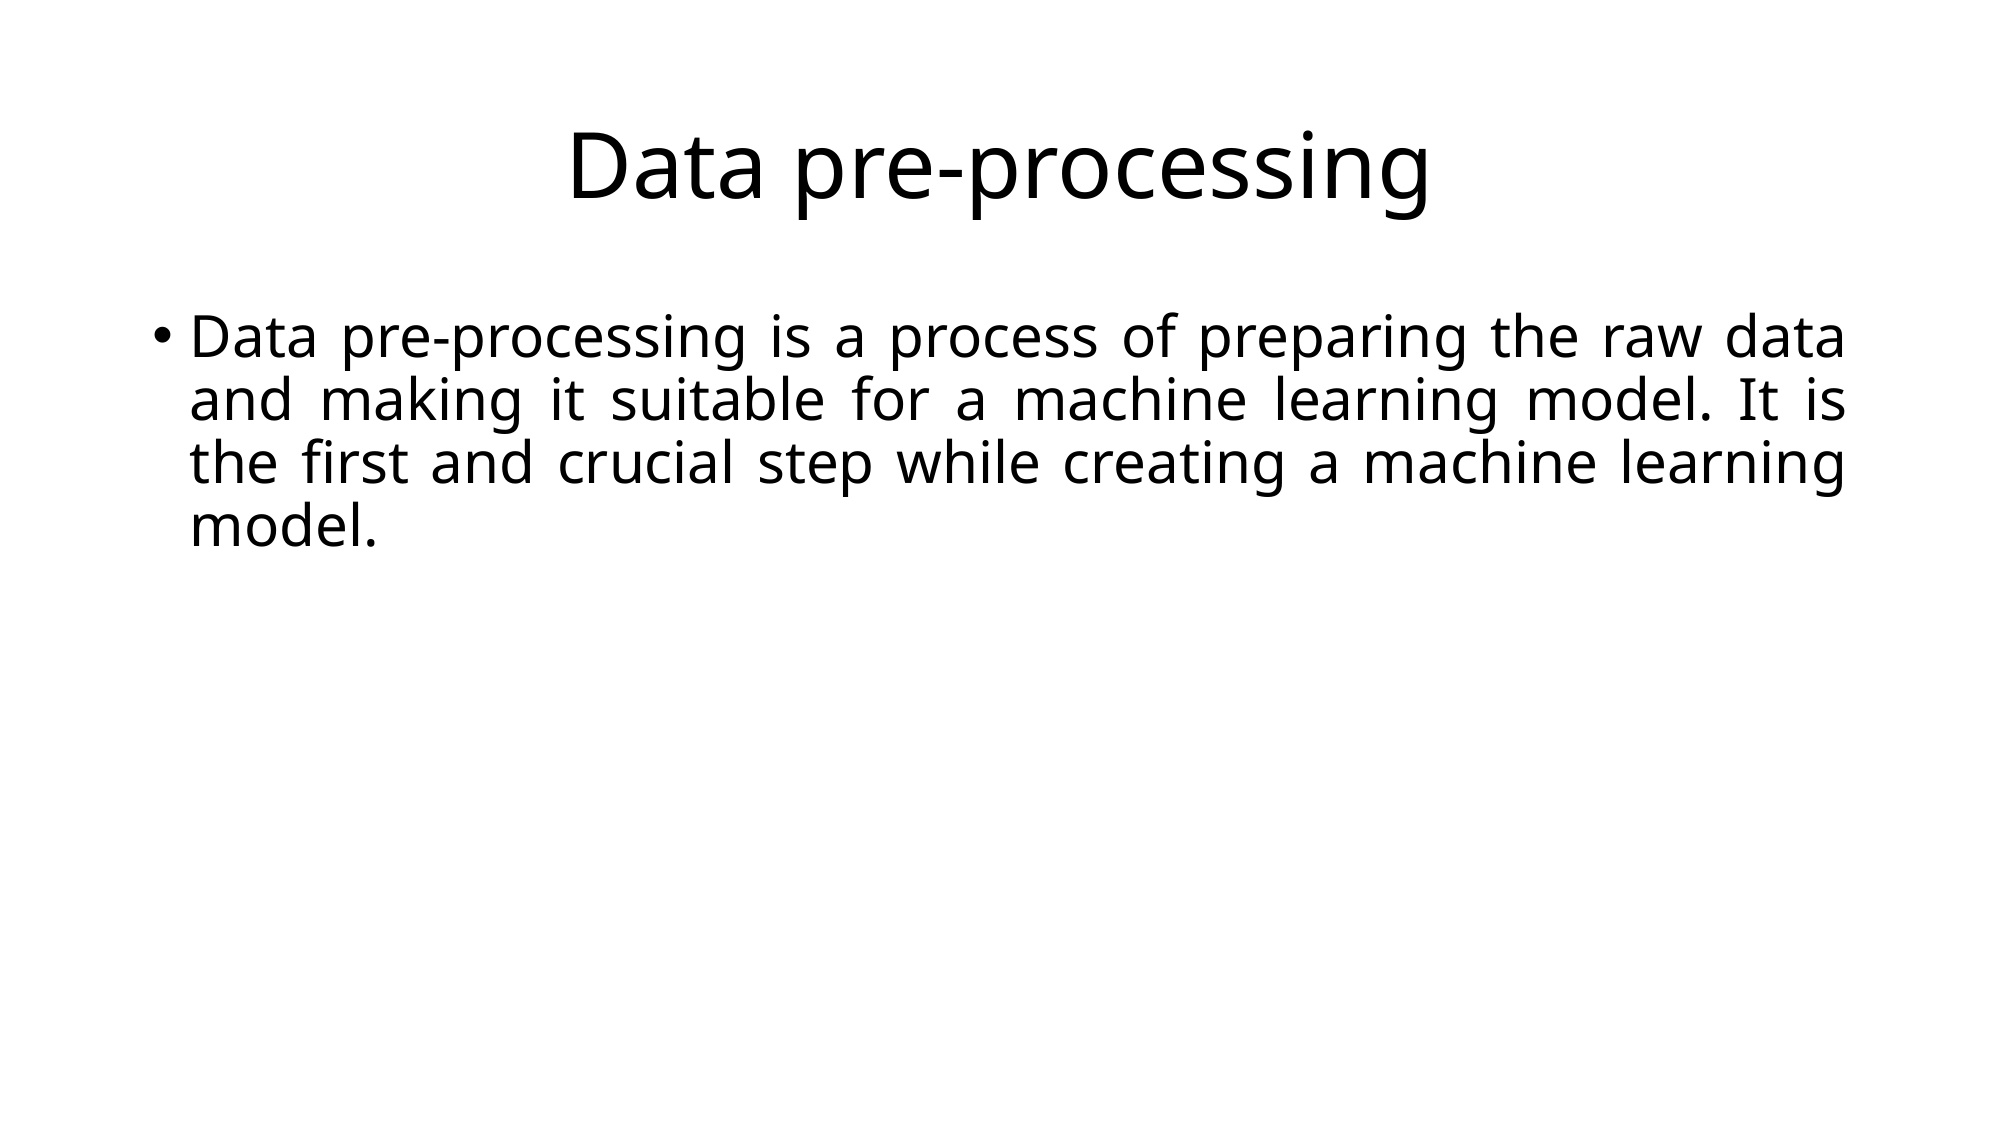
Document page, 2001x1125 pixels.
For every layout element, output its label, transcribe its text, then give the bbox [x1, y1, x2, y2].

title Data pre-processing [137, 59, 1863, 278]
list Data pre-processing is a process of preparing the raw data and making it suitable for a machine learning model. It is the first and crucial step while creating a machine learning model. [137, 299, 1863, 1014]
